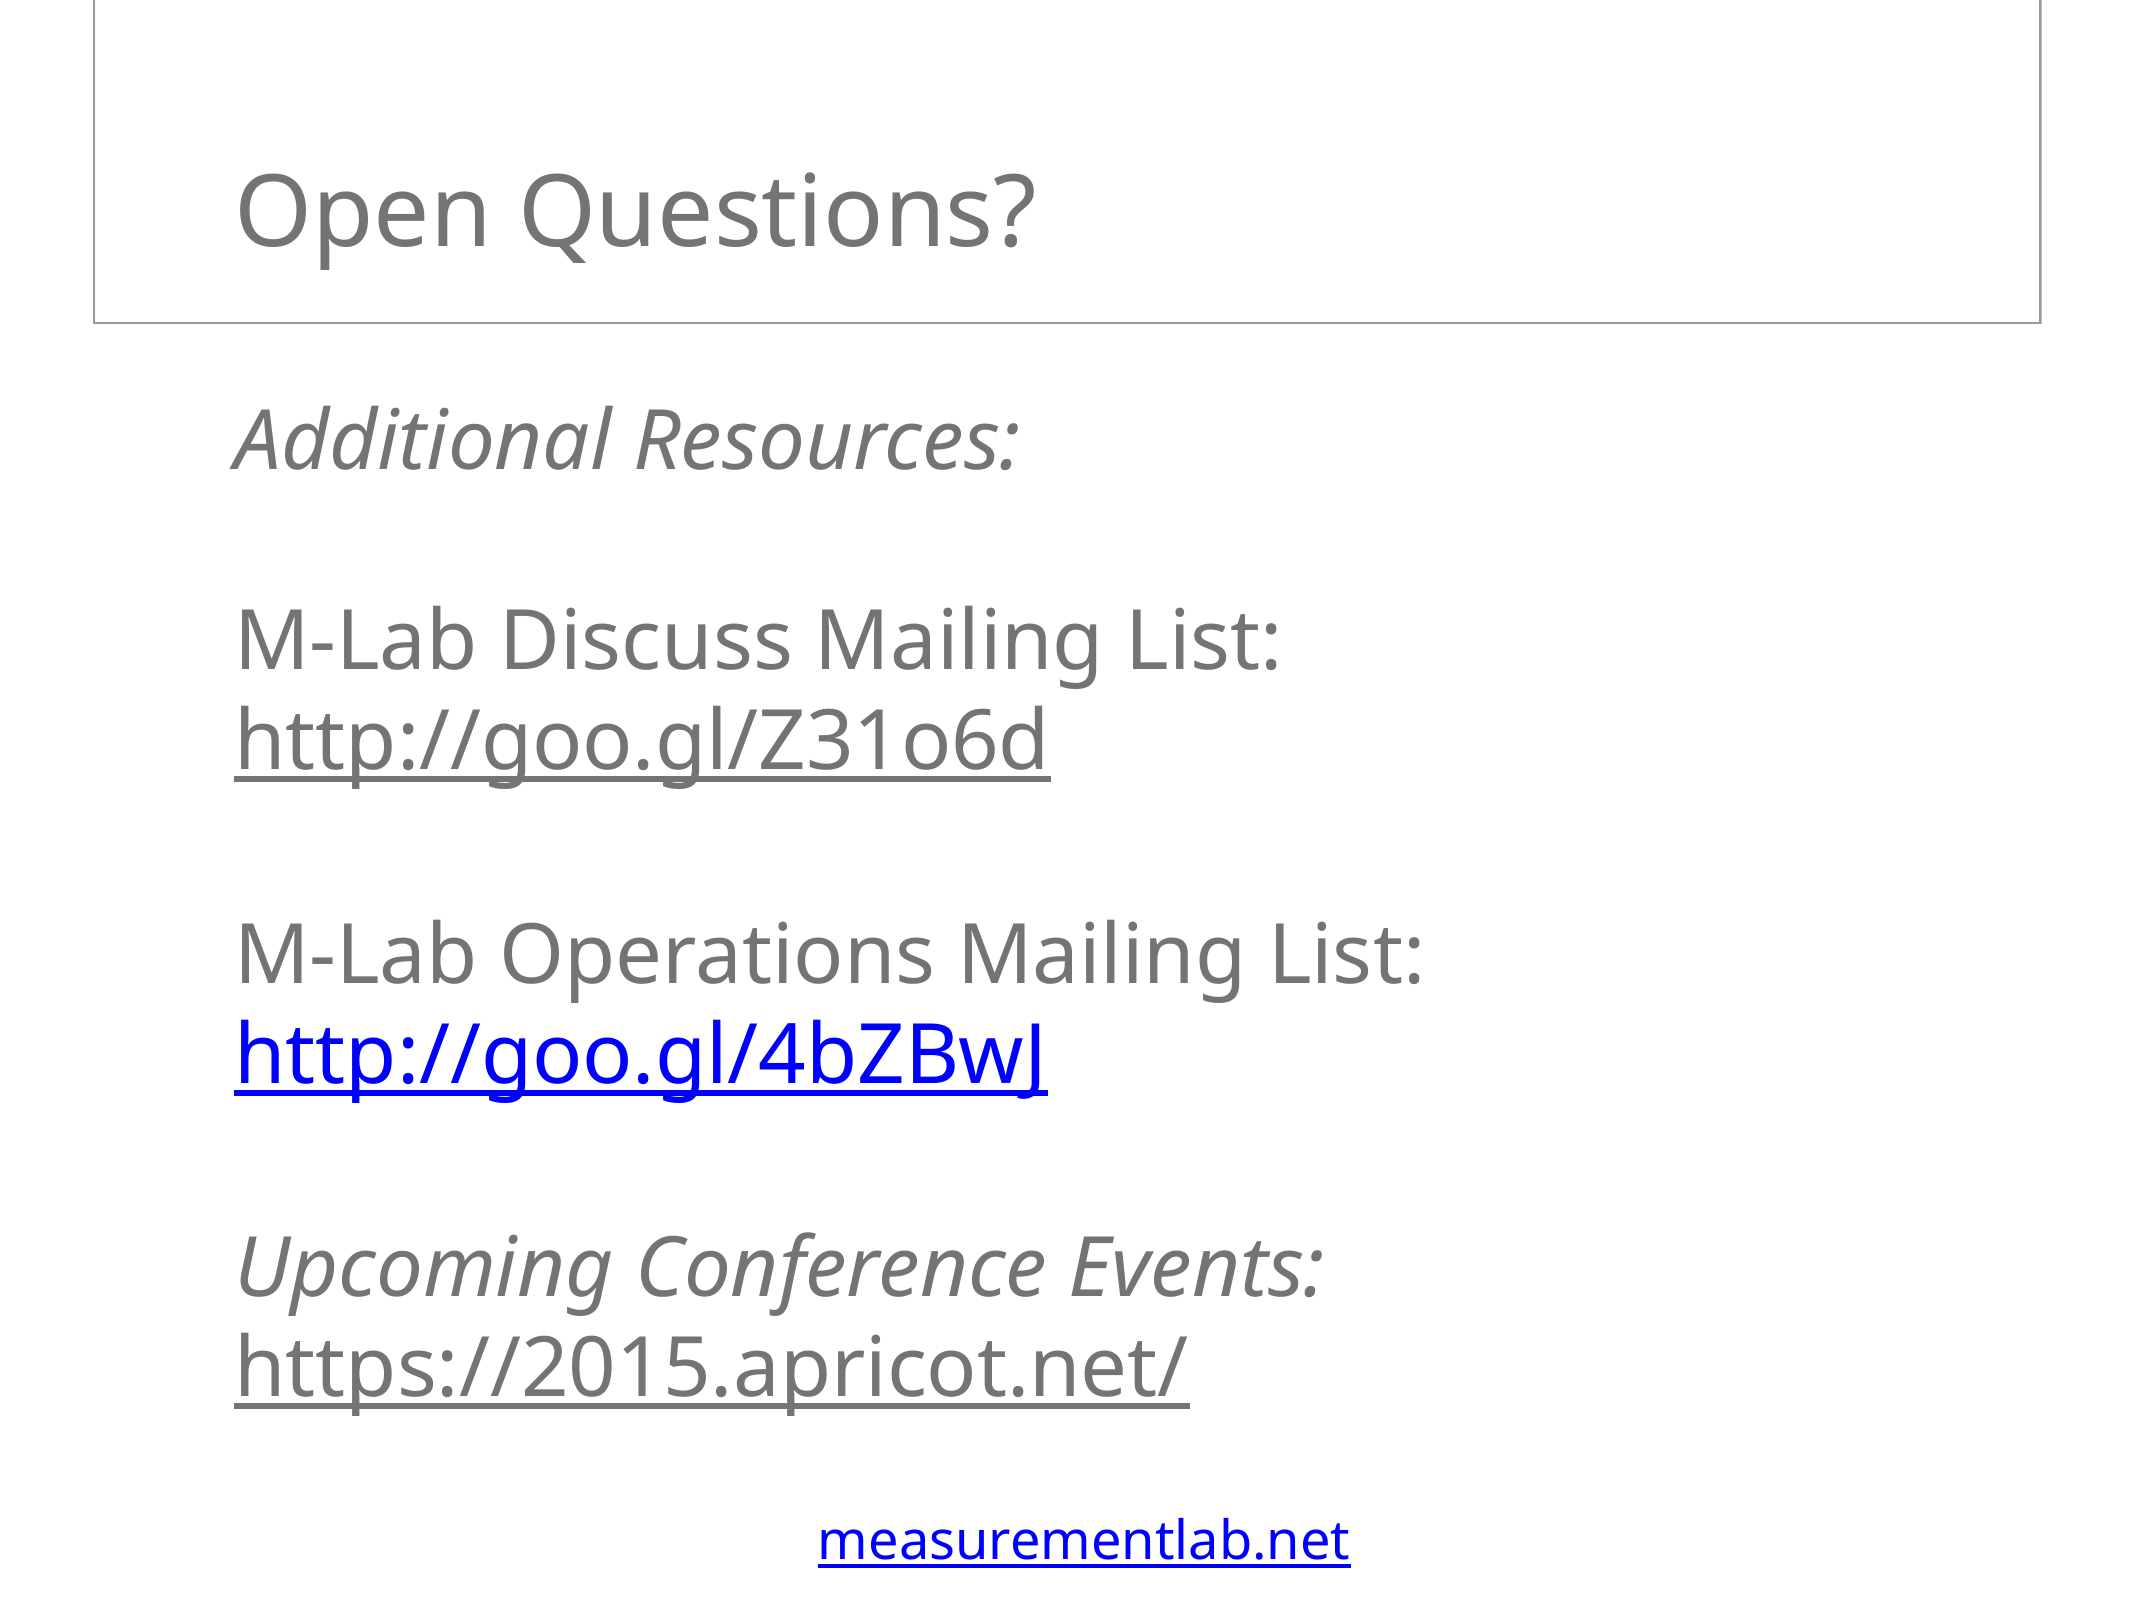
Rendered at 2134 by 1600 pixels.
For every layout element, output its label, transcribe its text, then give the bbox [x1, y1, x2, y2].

text_box Open Questions? Additional Resources: M-Lab Discuss Mailing List: http://goo.gl/Z31o6d M-Lab Operations Mailing List: http://goo.gl/4bZBwJ Upcoming Conference Events: https://2015.apricot.net/ [226, 78, 1943, 1495]
text_box measurementlab.net [226, 1505, 1943, 1571]
